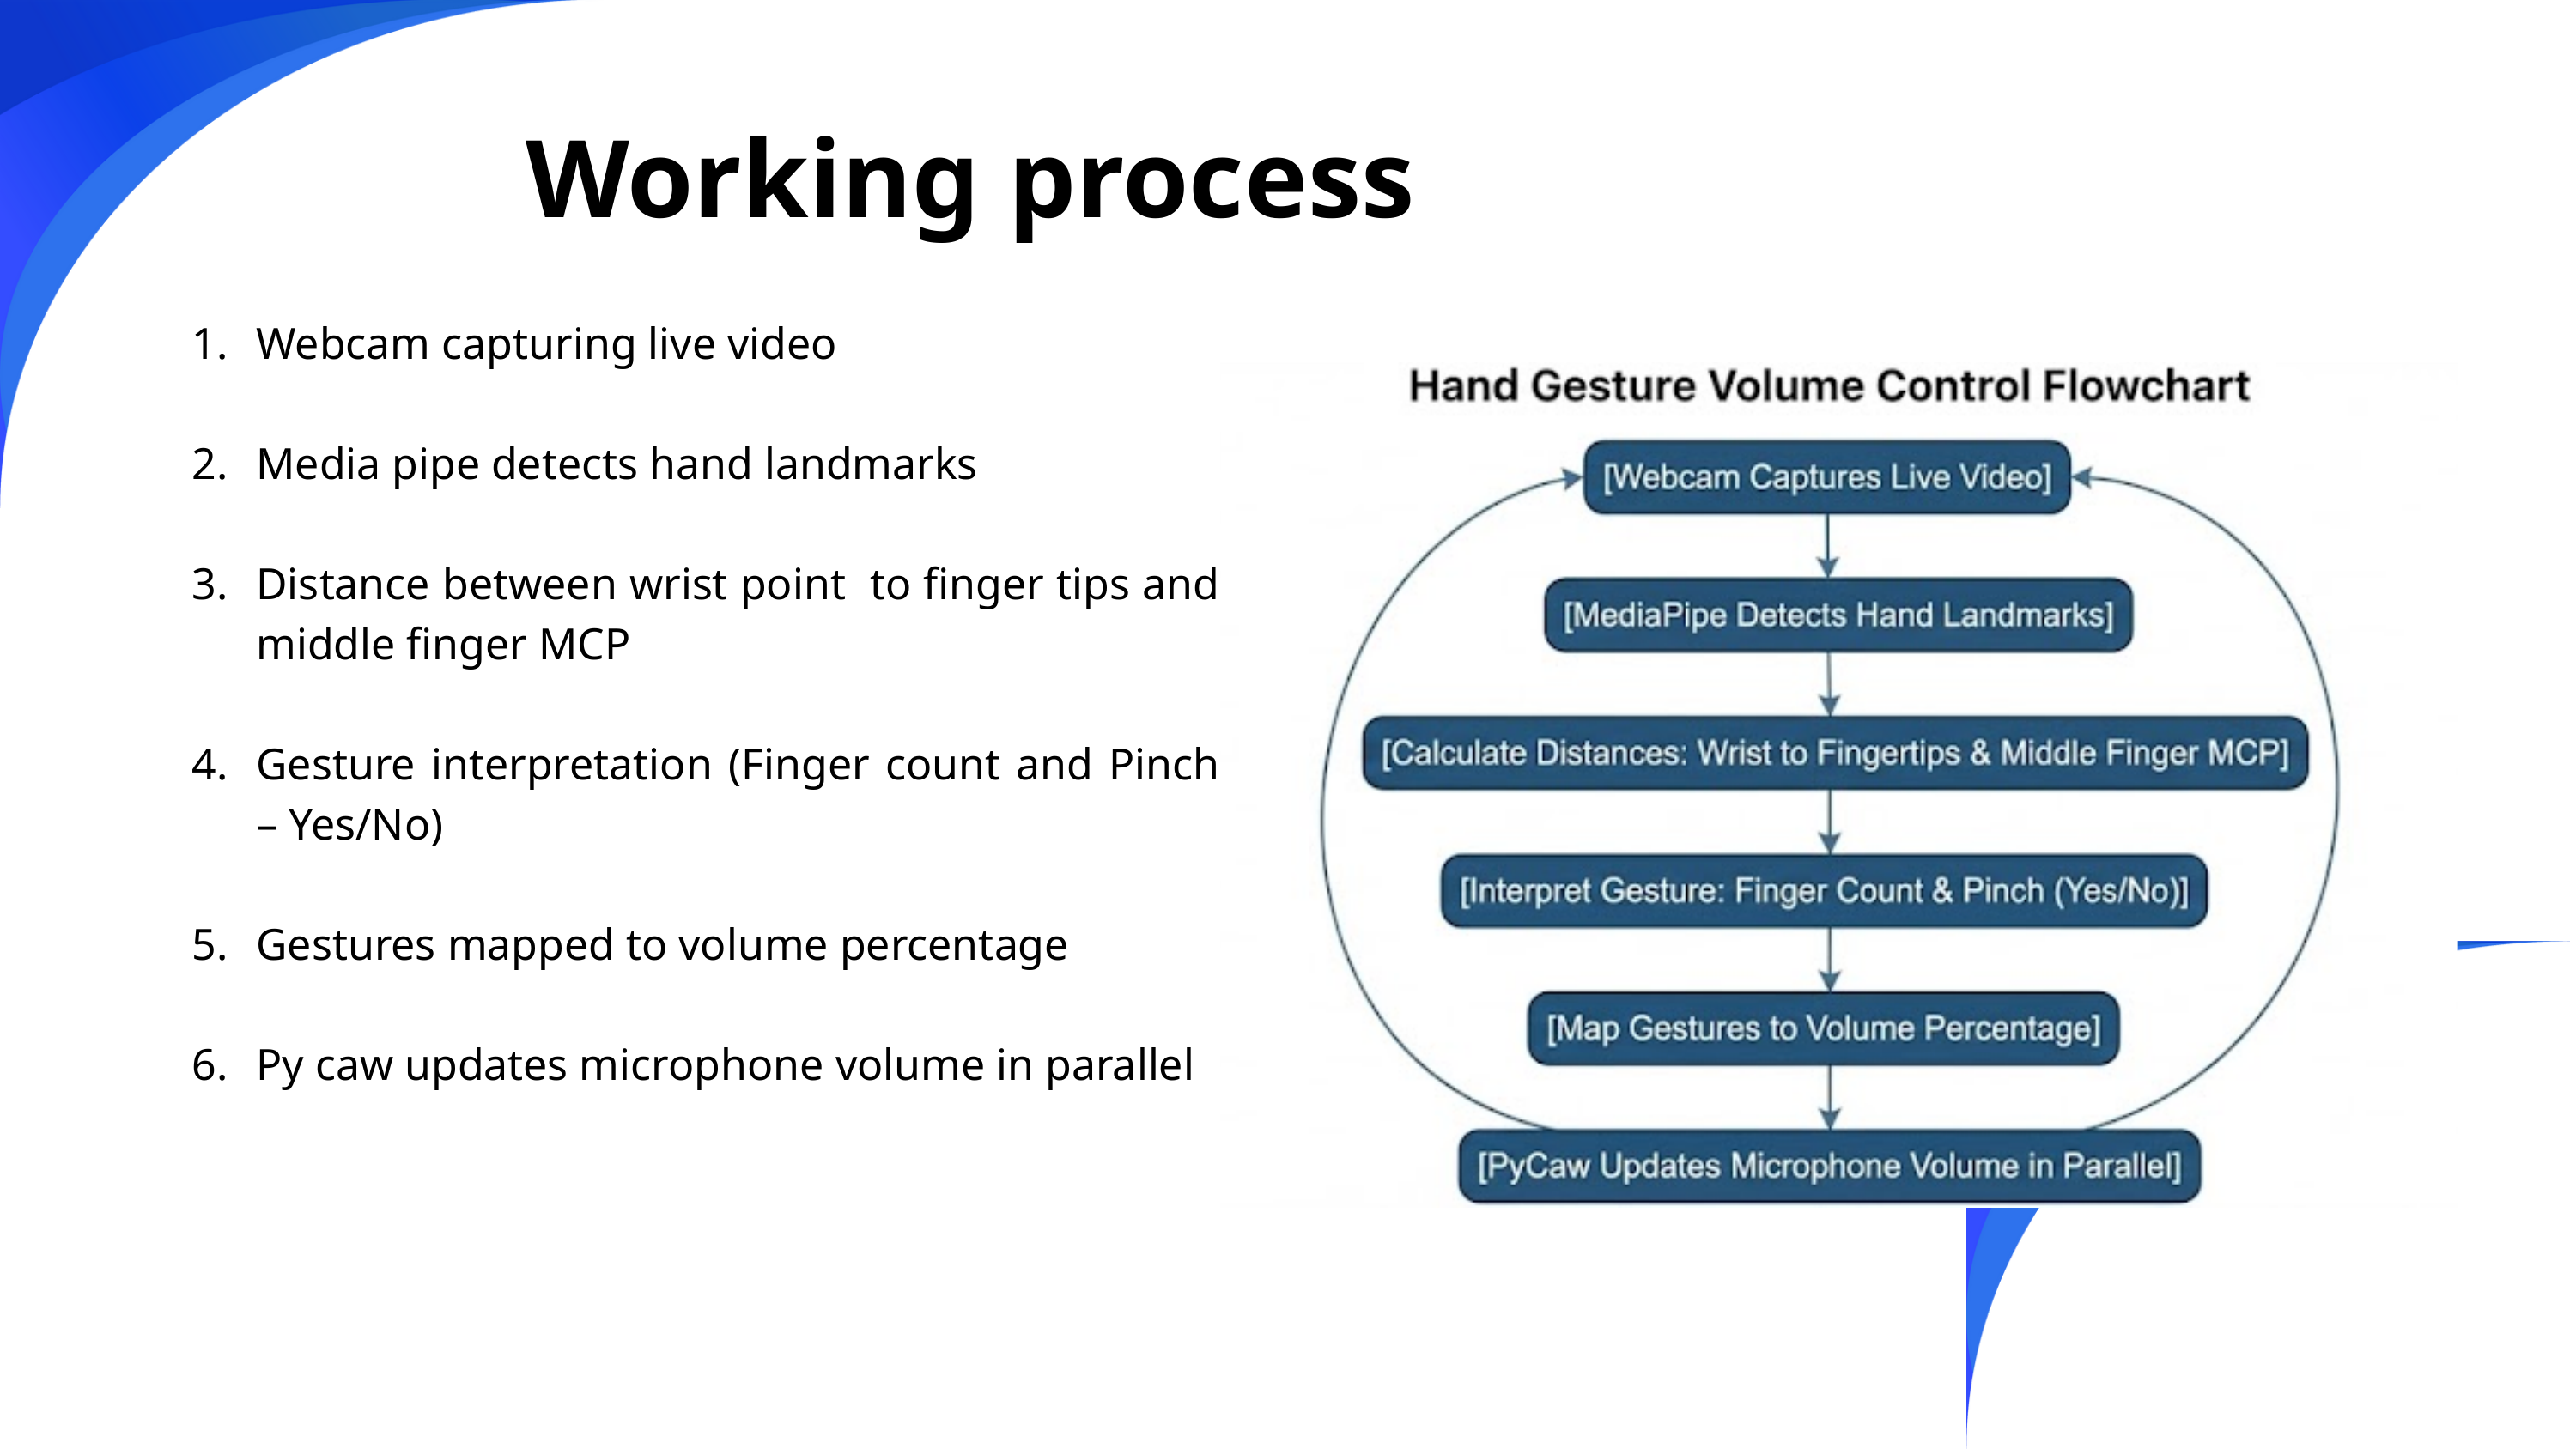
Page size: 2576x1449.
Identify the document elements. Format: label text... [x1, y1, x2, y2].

text_box Webcam capturing live video Media pipe detects hand landmarks Distance between wrist point to finger tips and middle finger MCP Gesture interpretation (Finger count and Pinch – Yes/No) Gestures mapped to volume percentage Py caw updates microphone volume in parallel [191, 308, 1221, 1181]
text_box [0, 0, 604, 508]
text_box [1965, 941, 2570, 1449]
picture [1220, 362, 2458, 1208]
text_box Working process [53, 58, 1888, 239]
